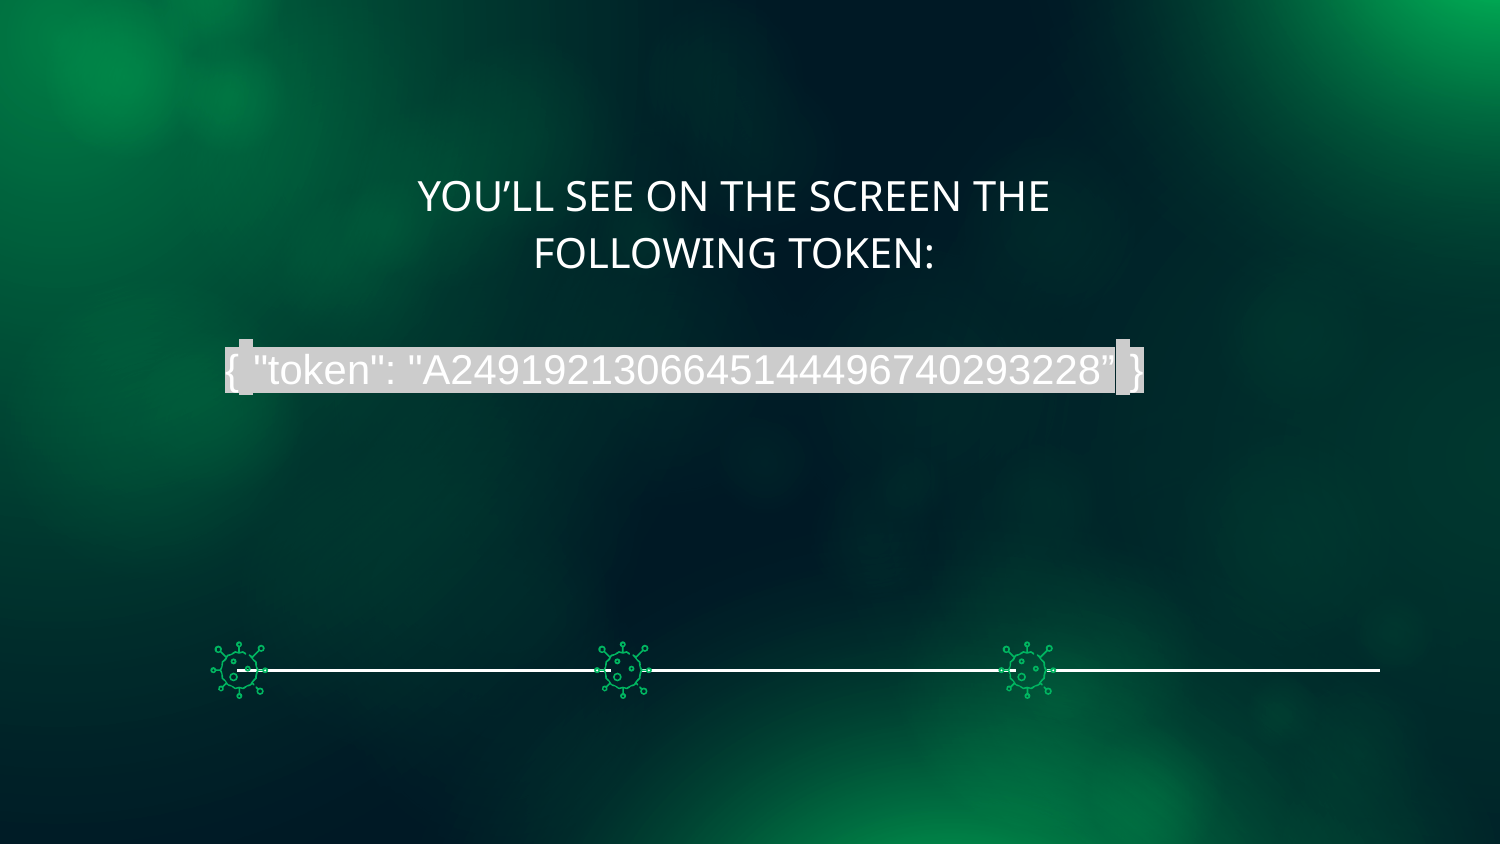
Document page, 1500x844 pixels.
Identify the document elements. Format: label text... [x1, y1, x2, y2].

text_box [210, 641, 269, 700]
subtitle YOU’LL SEE ON THE SCREEN THE FOLLOWING TOKEN: [362, 151, 1106, 259]
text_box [593, 641, 653, 700]
picture [0, 0, 1500, 844]
subtitle { "token": "A2491921306645144496740293228” } [210, 310, 1251, 415]
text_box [998, 641, 1057, 700]
